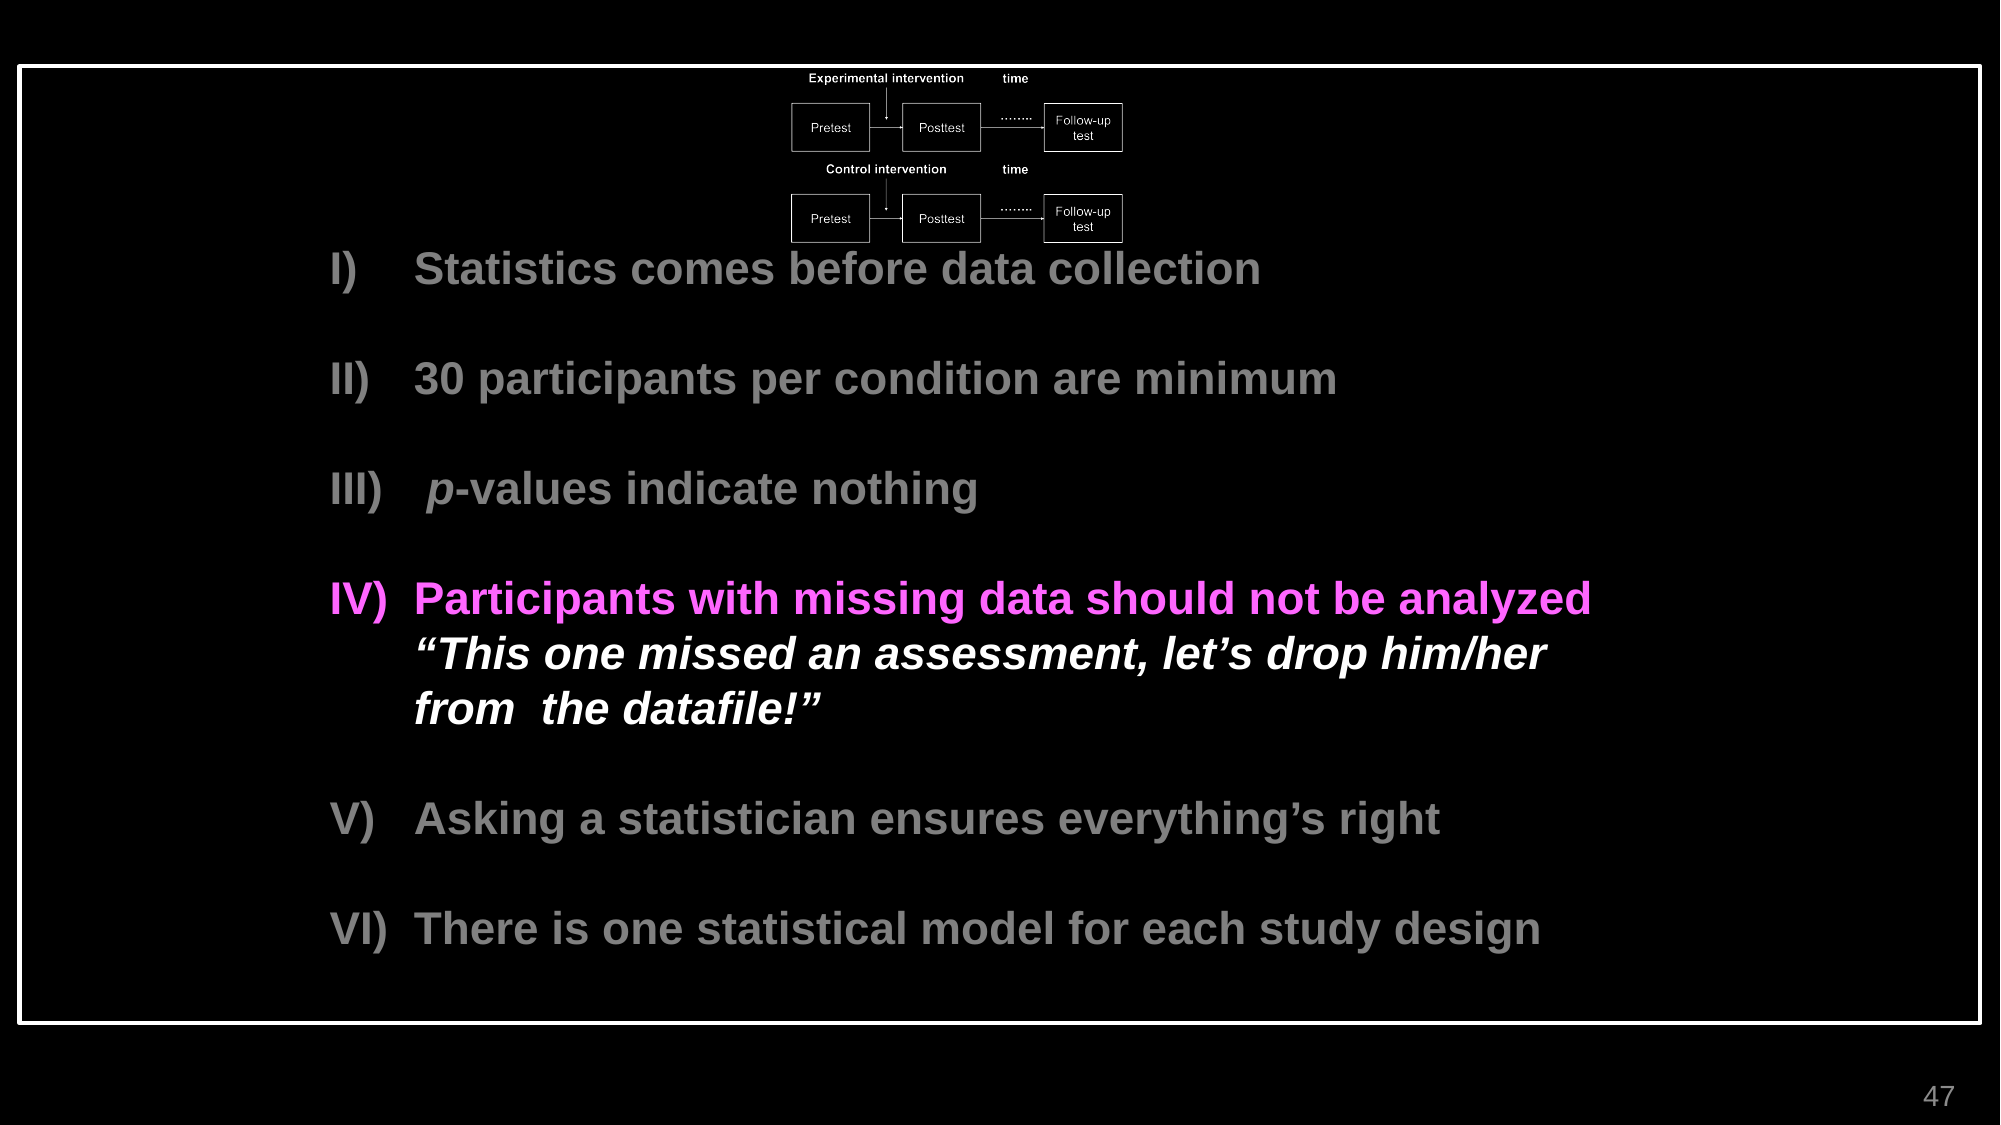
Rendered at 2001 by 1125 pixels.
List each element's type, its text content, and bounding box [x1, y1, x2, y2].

slide_number 47 [1504, 1065, 1971, 1125]
picture [775, 66, 1127, 243]
text_box [17, 64, 1982, 1025]
